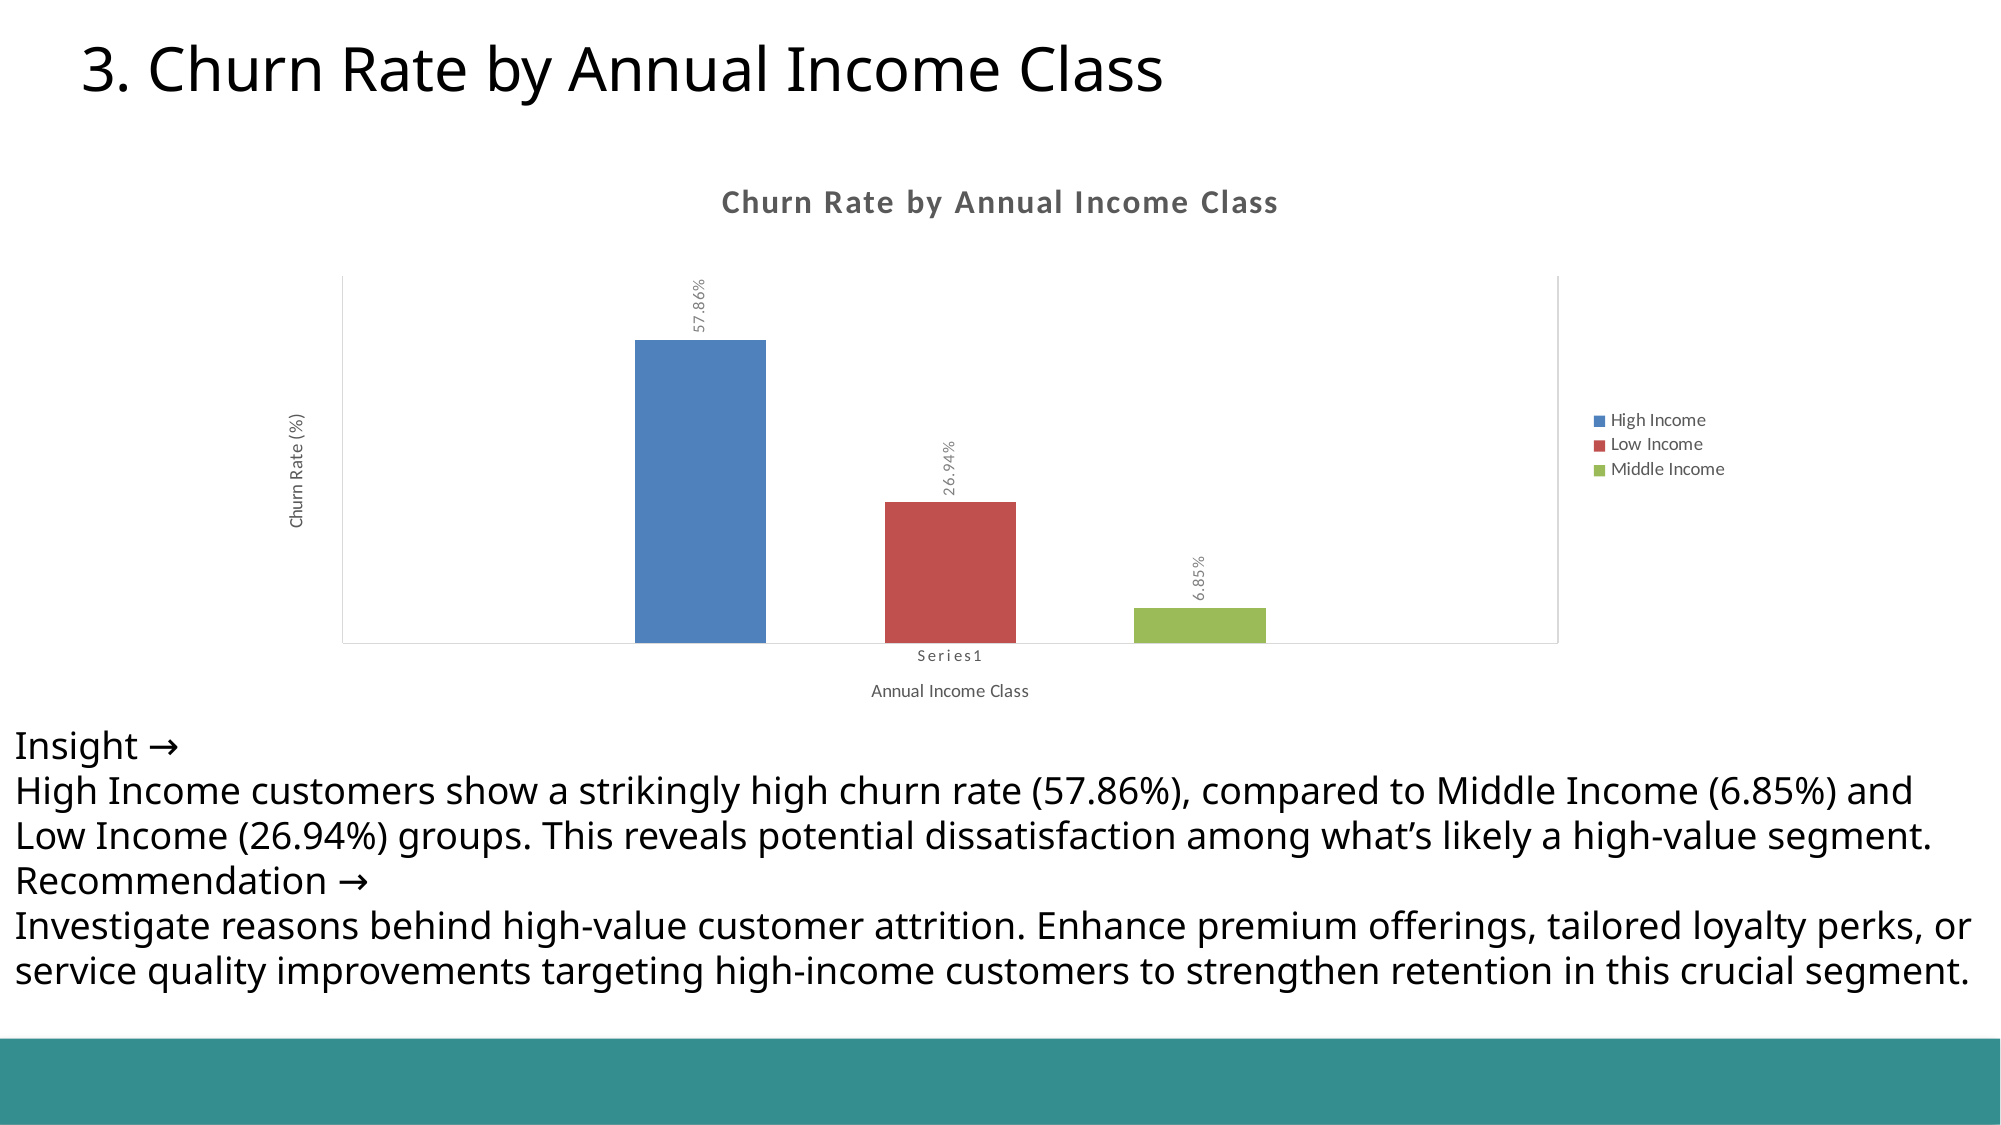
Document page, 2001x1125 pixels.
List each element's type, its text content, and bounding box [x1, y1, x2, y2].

chart [255, 159, 1744, 734]
text_box Insight → High Income customers show a strikingly high churn rate (57.86%), compared to Middle Income (6.85%) and Low Income (26.94%) groups. This reveals potential dissatisfaction among what’s likely a high-value segment. Recommendation → Investigate reasons behind high-value customer attrition. Enhance premium offerings, tailored loyalty perks, or service quality improvements targeting high-income customers to strengthen retention in this crucial segment. [0, 714, 1991, 1000]
title 3. Churn Rate by Annual Income Class [66, 79, 1818, 266]
